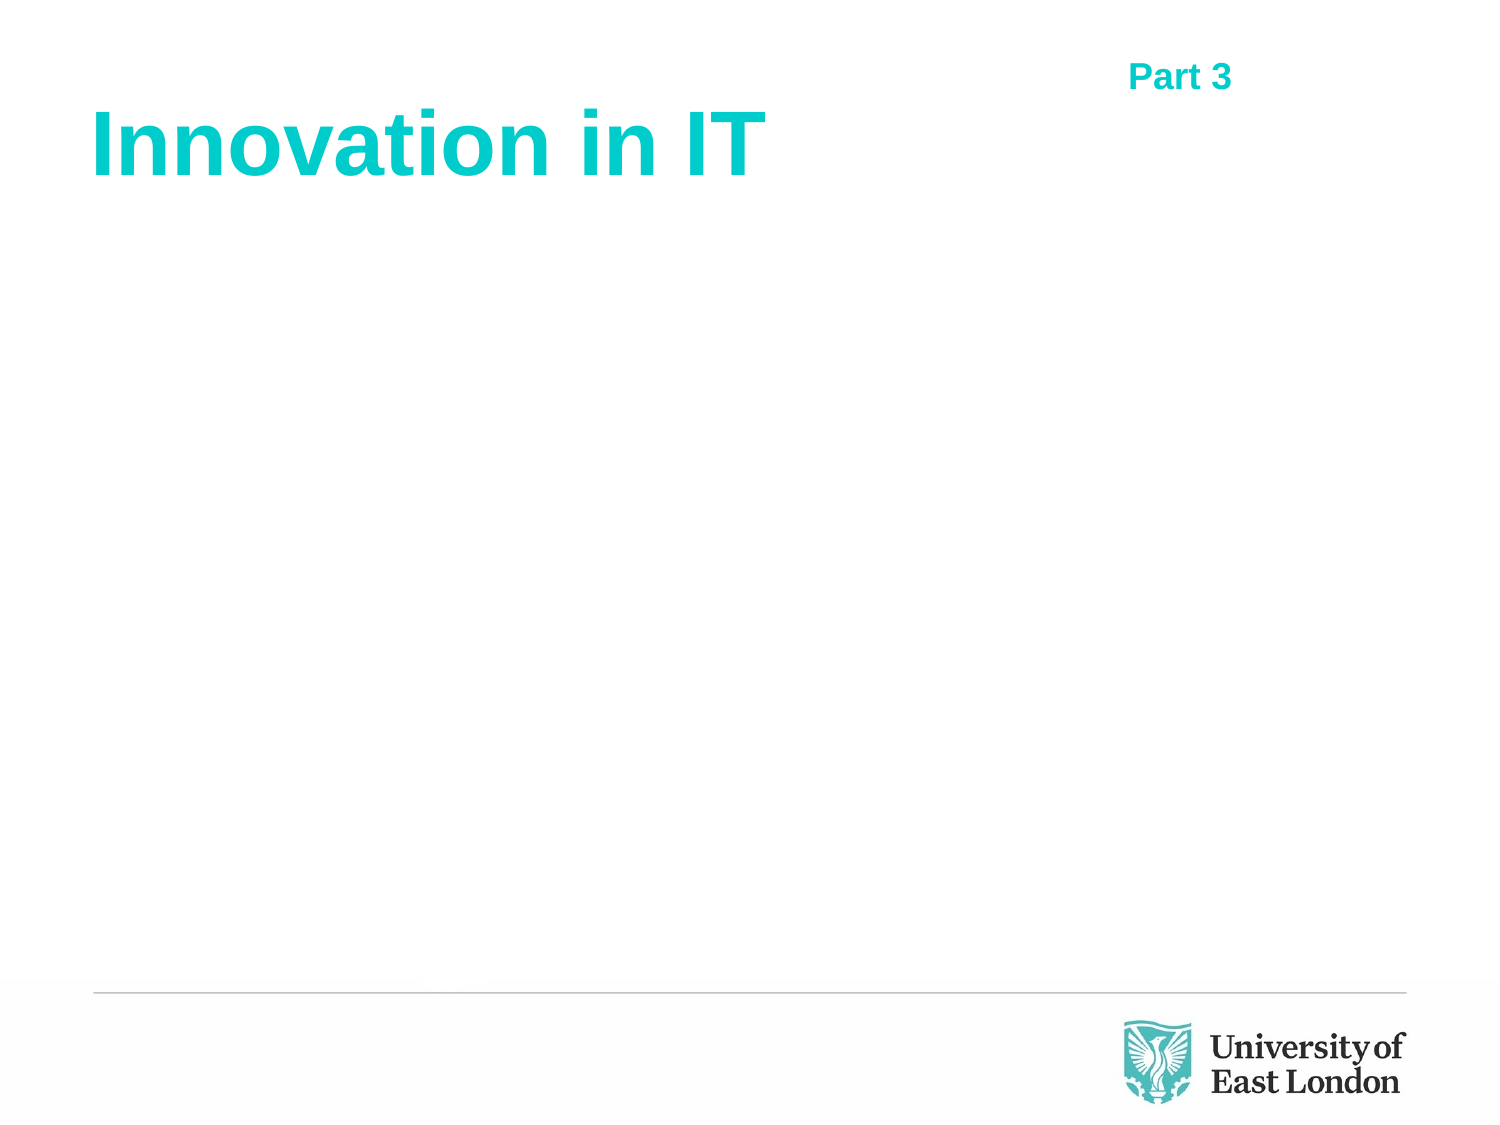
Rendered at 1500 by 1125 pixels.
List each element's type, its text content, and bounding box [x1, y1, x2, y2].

picture [0, 980, 1500, 1125]
title Innovation in IT [75, 45, 1425, 233]
text_box Part 3 [1113, 45, 1248, 105]
